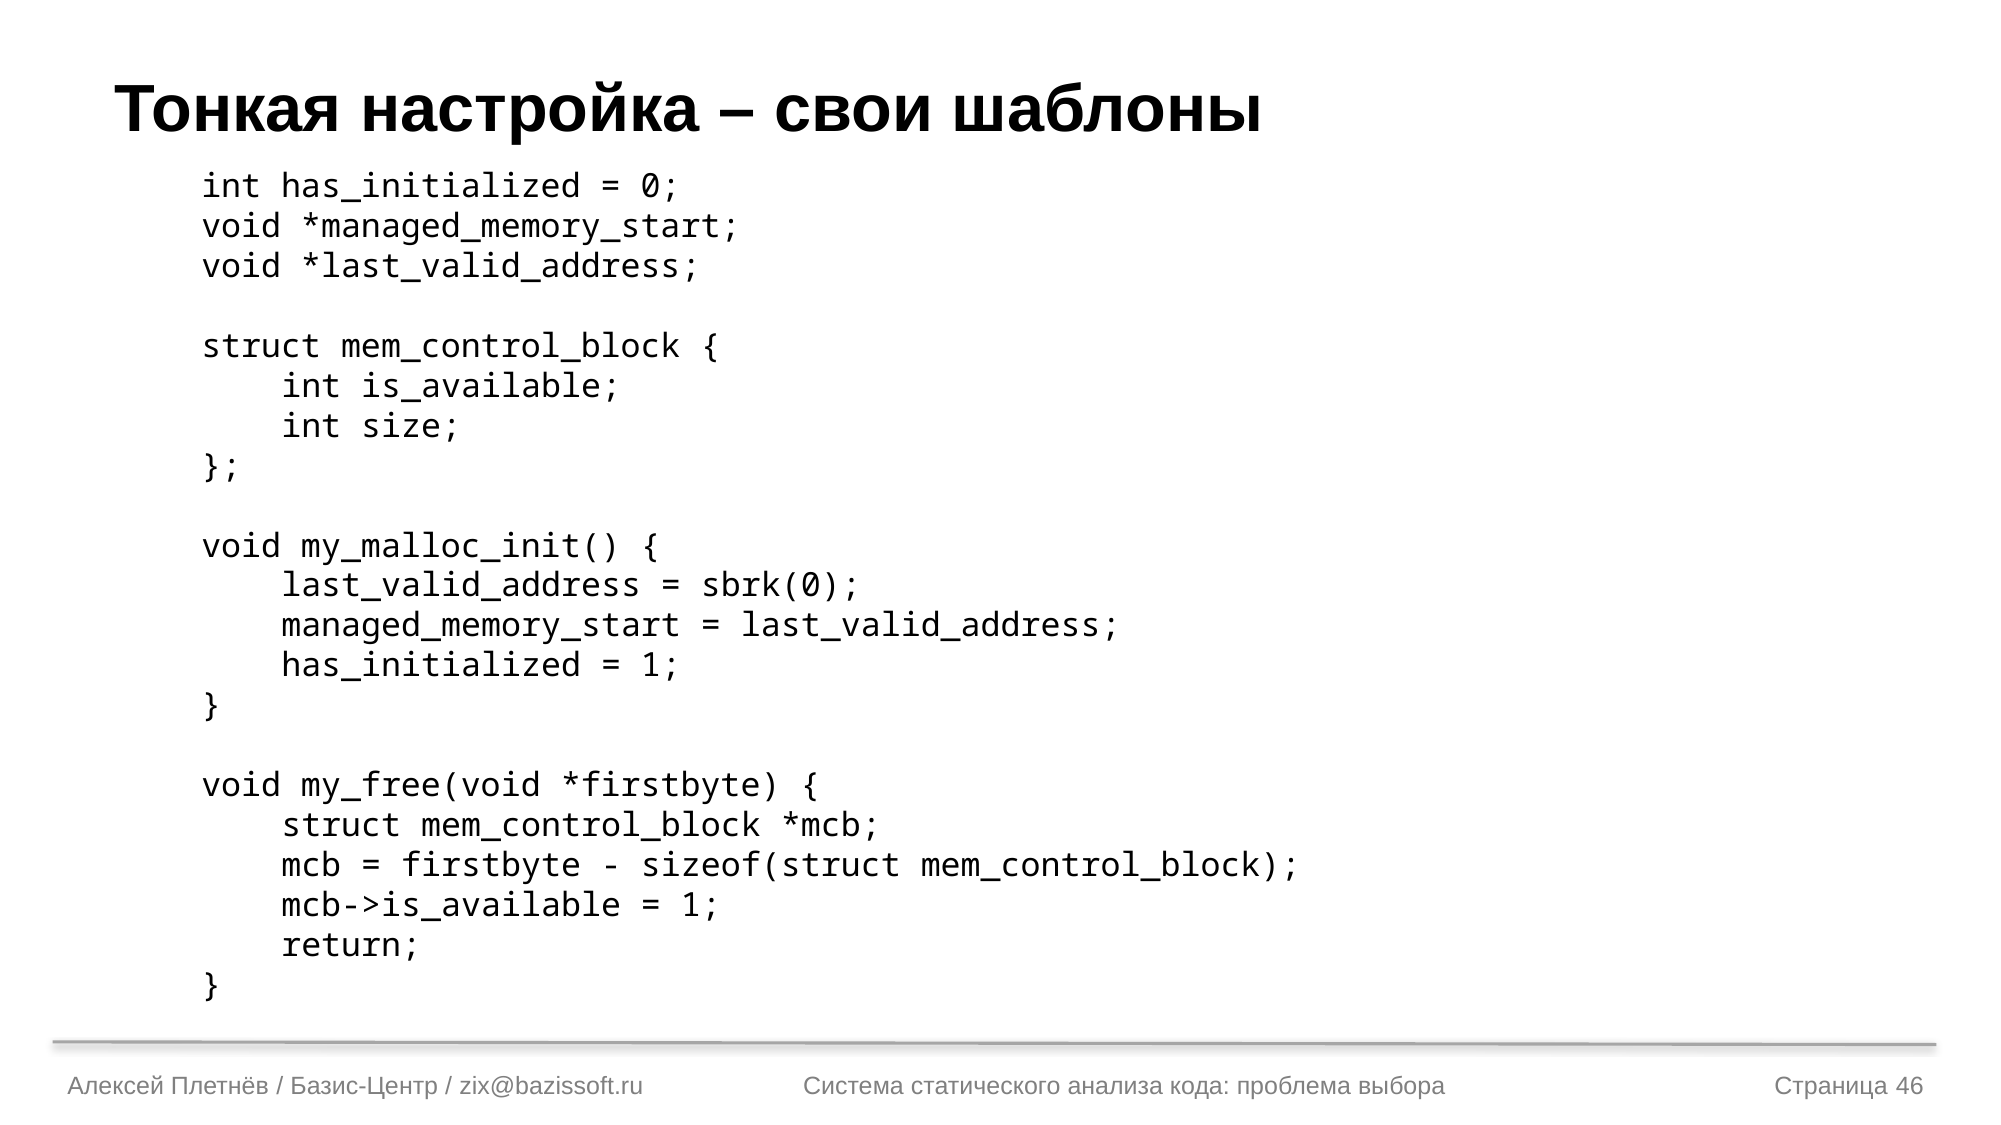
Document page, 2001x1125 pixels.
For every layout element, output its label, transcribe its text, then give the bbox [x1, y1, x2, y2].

text_box int has_initialized = 0; void *managed_memory_start; void *last_valid_address; struct mem_control_block { int is_available; int size; }; void my_malloc_init() { last_valid_address = sbrk(0); managed_memory_start = last_valid_address; has_initialized = 1; } void my_free(void *firstbyte) { struct mem_control_block *mcb; mcb = firstbyte - sizeof(struct mem_control_block); mcb->is_available = 1; return; } [186, 157, 1437, 1011]
title Тонкая настройка – свои шаблоны [99, 11, 2000, 199]
